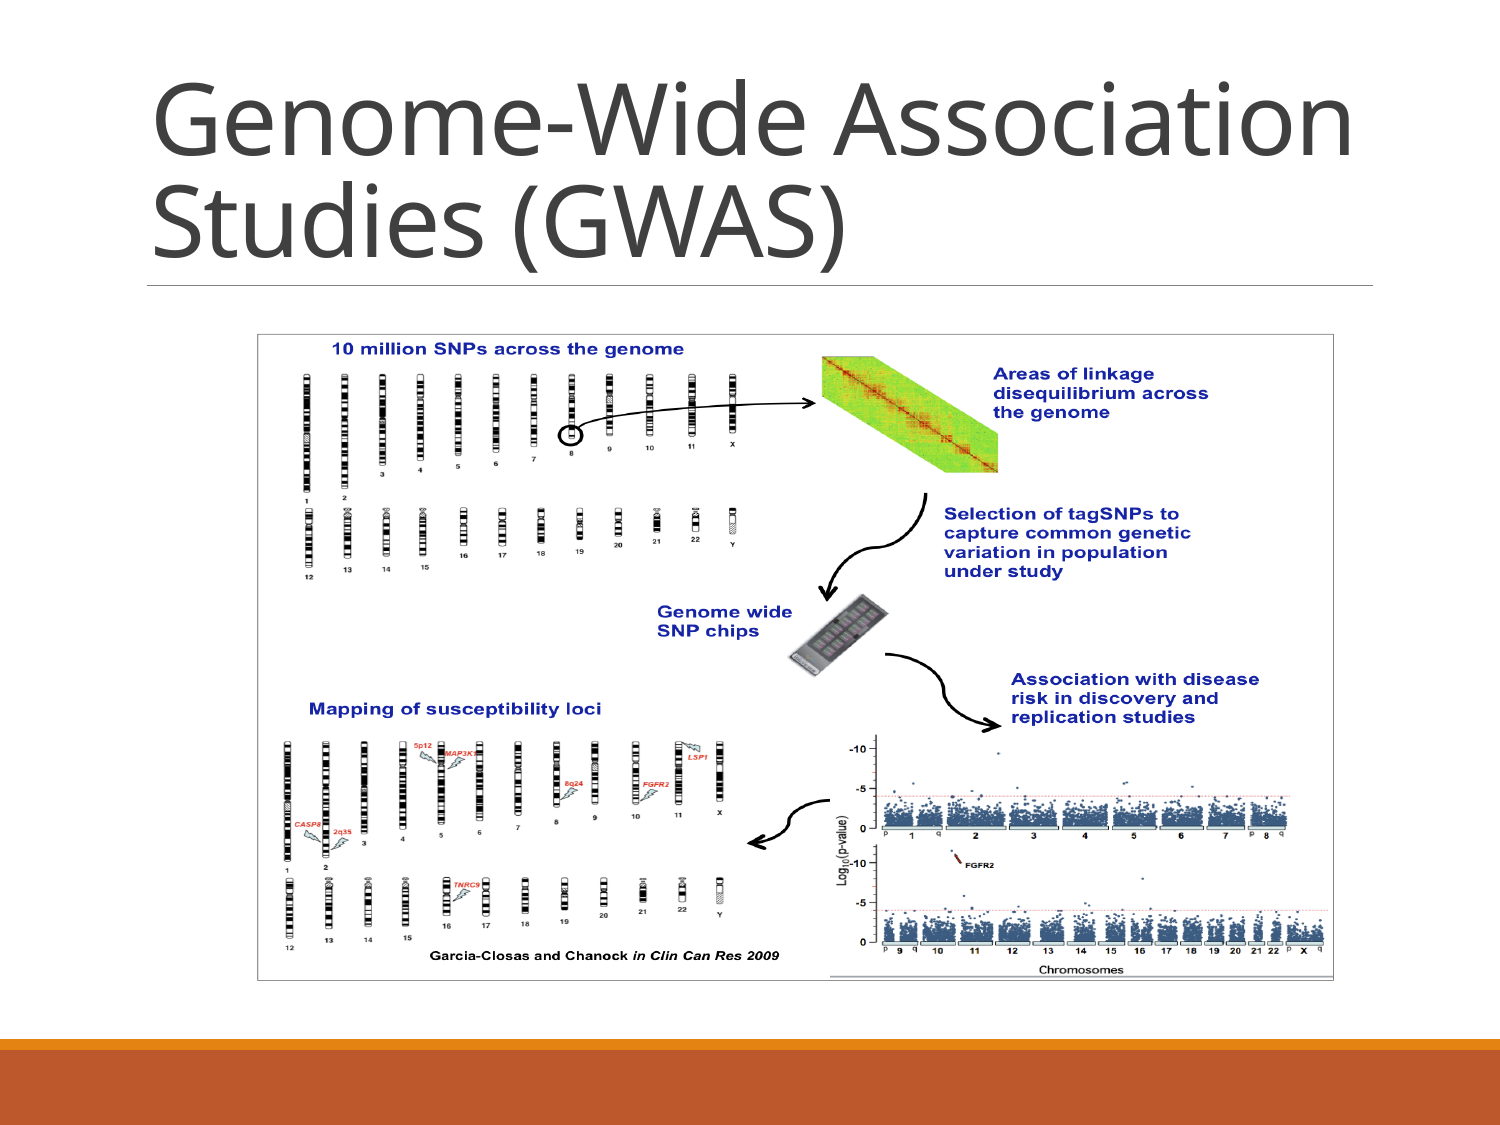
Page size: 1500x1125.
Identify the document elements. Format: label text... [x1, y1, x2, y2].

title Genome-Wide Association Studies (GWAS) [135, 47, 1373, 285]
picture [166, 301, 1425, 1013]
